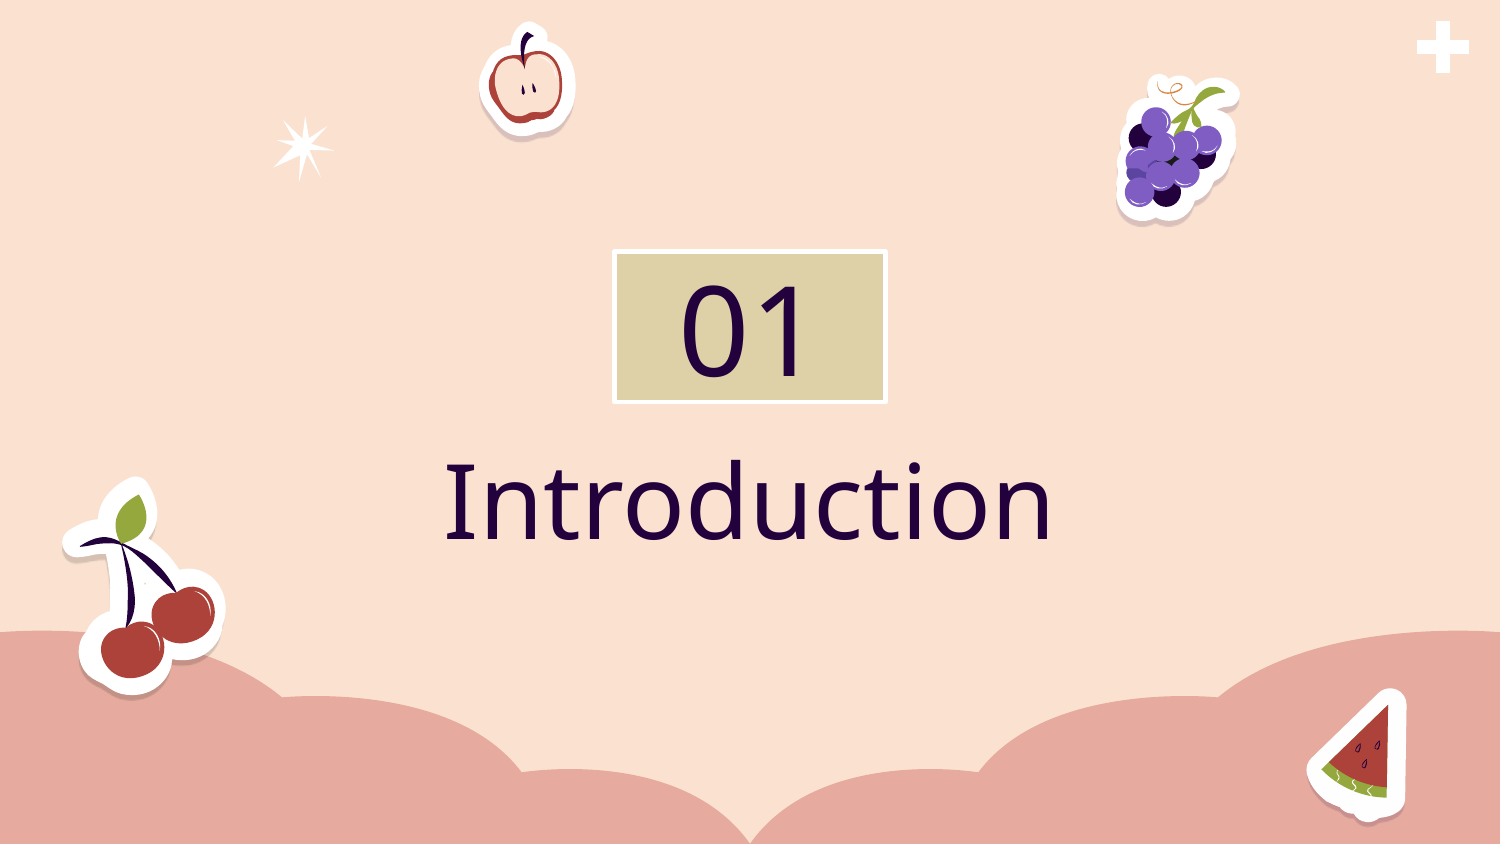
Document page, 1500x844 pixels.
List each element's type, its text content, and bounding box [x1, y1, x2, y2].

title 01 [612, 249, 888, 404]
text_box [1306, 688, 1407, 823]
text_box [61, 476, 226, 696]
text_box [1115, 73, 1241, 222]
title Introduction [225, 425, 1275, 576]
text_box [478, 21, 576, 137]
